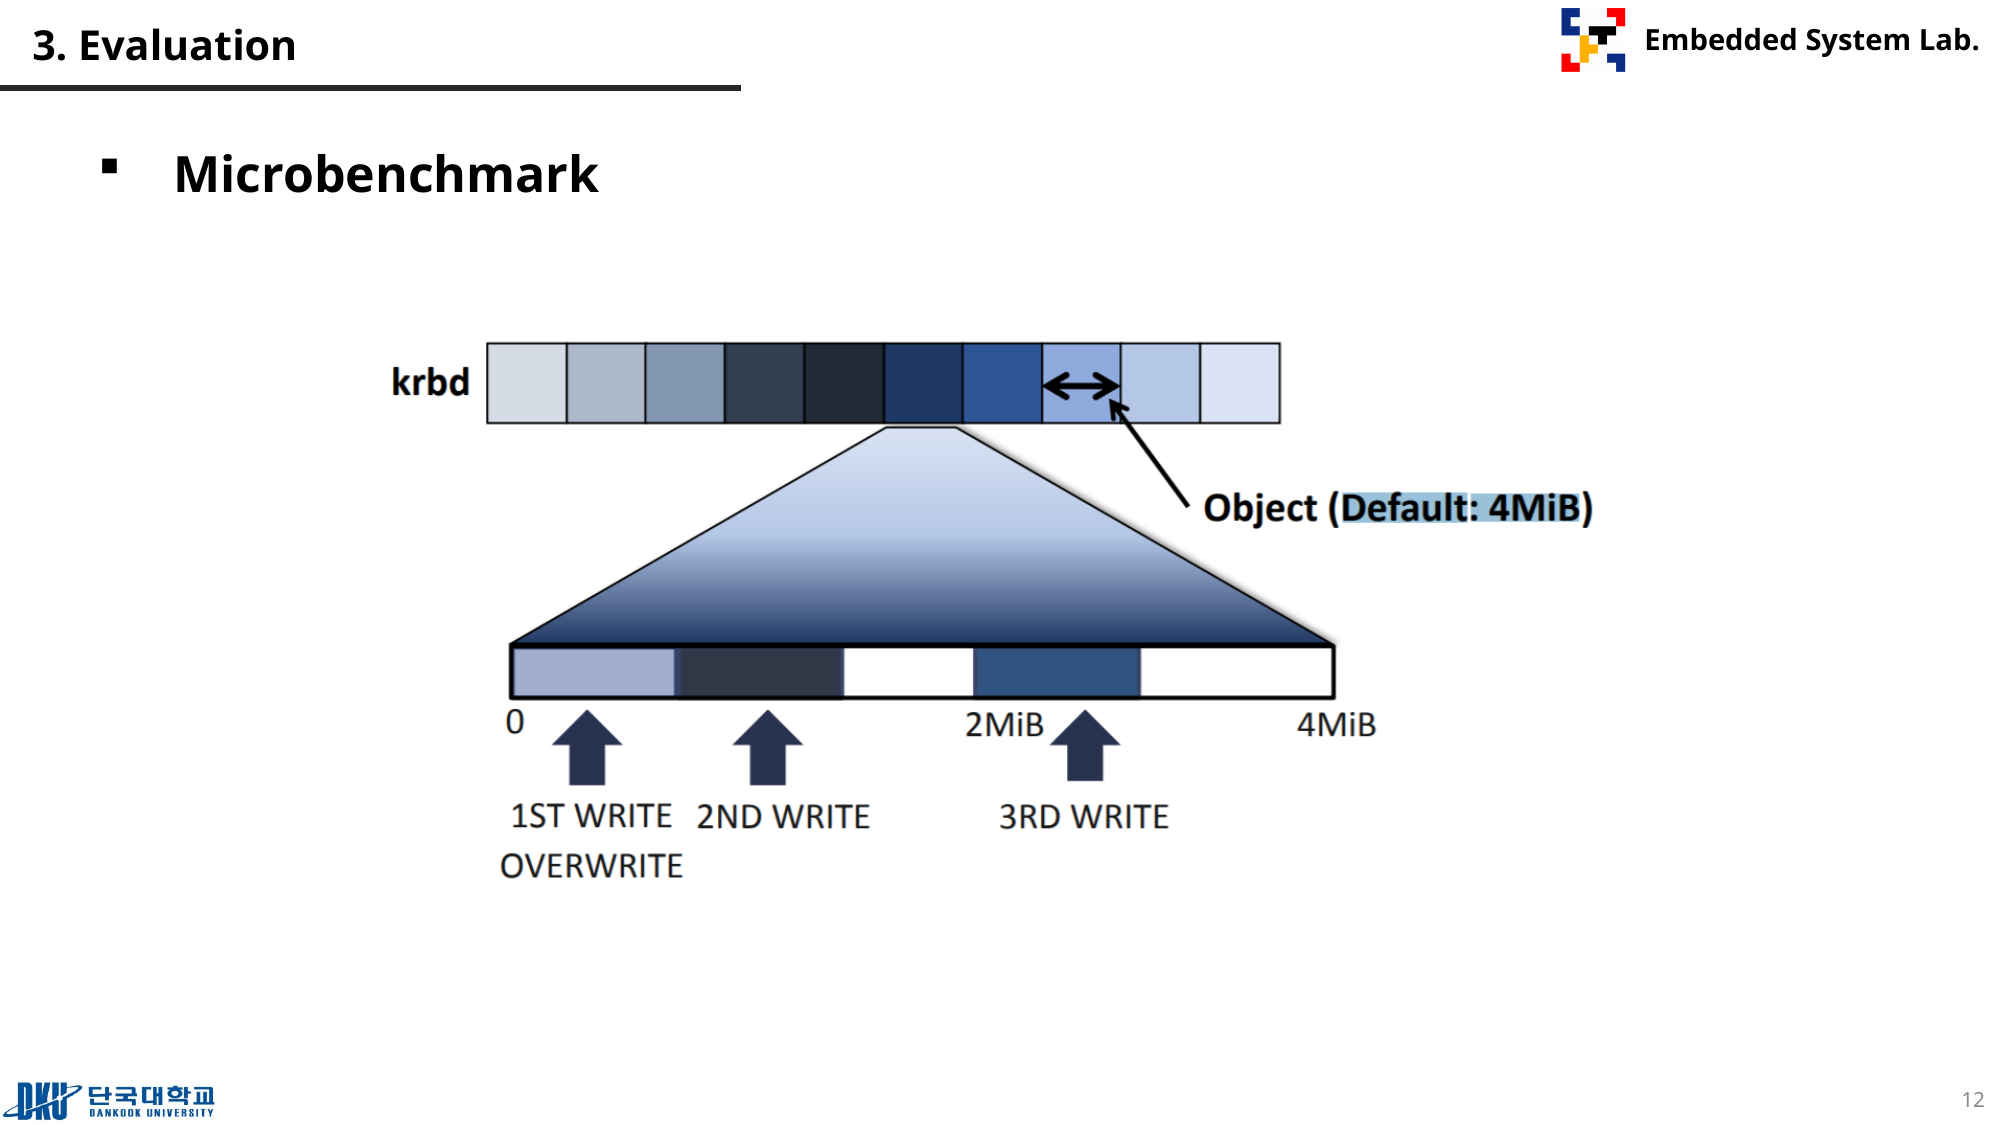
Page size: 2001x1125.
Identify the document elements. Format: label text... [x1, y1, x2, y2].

picture [0, 1076, 217, 1125]
slide_number 12 [1550, 1076, 2000, 1125]
title 3. Evaluation [17, 17, 1474, 78]
picture [390, 324, 1600, 889]
picture [1560, 7, 1626, 73]
list Microbenchmark [83, 135, 1905, 1014]
